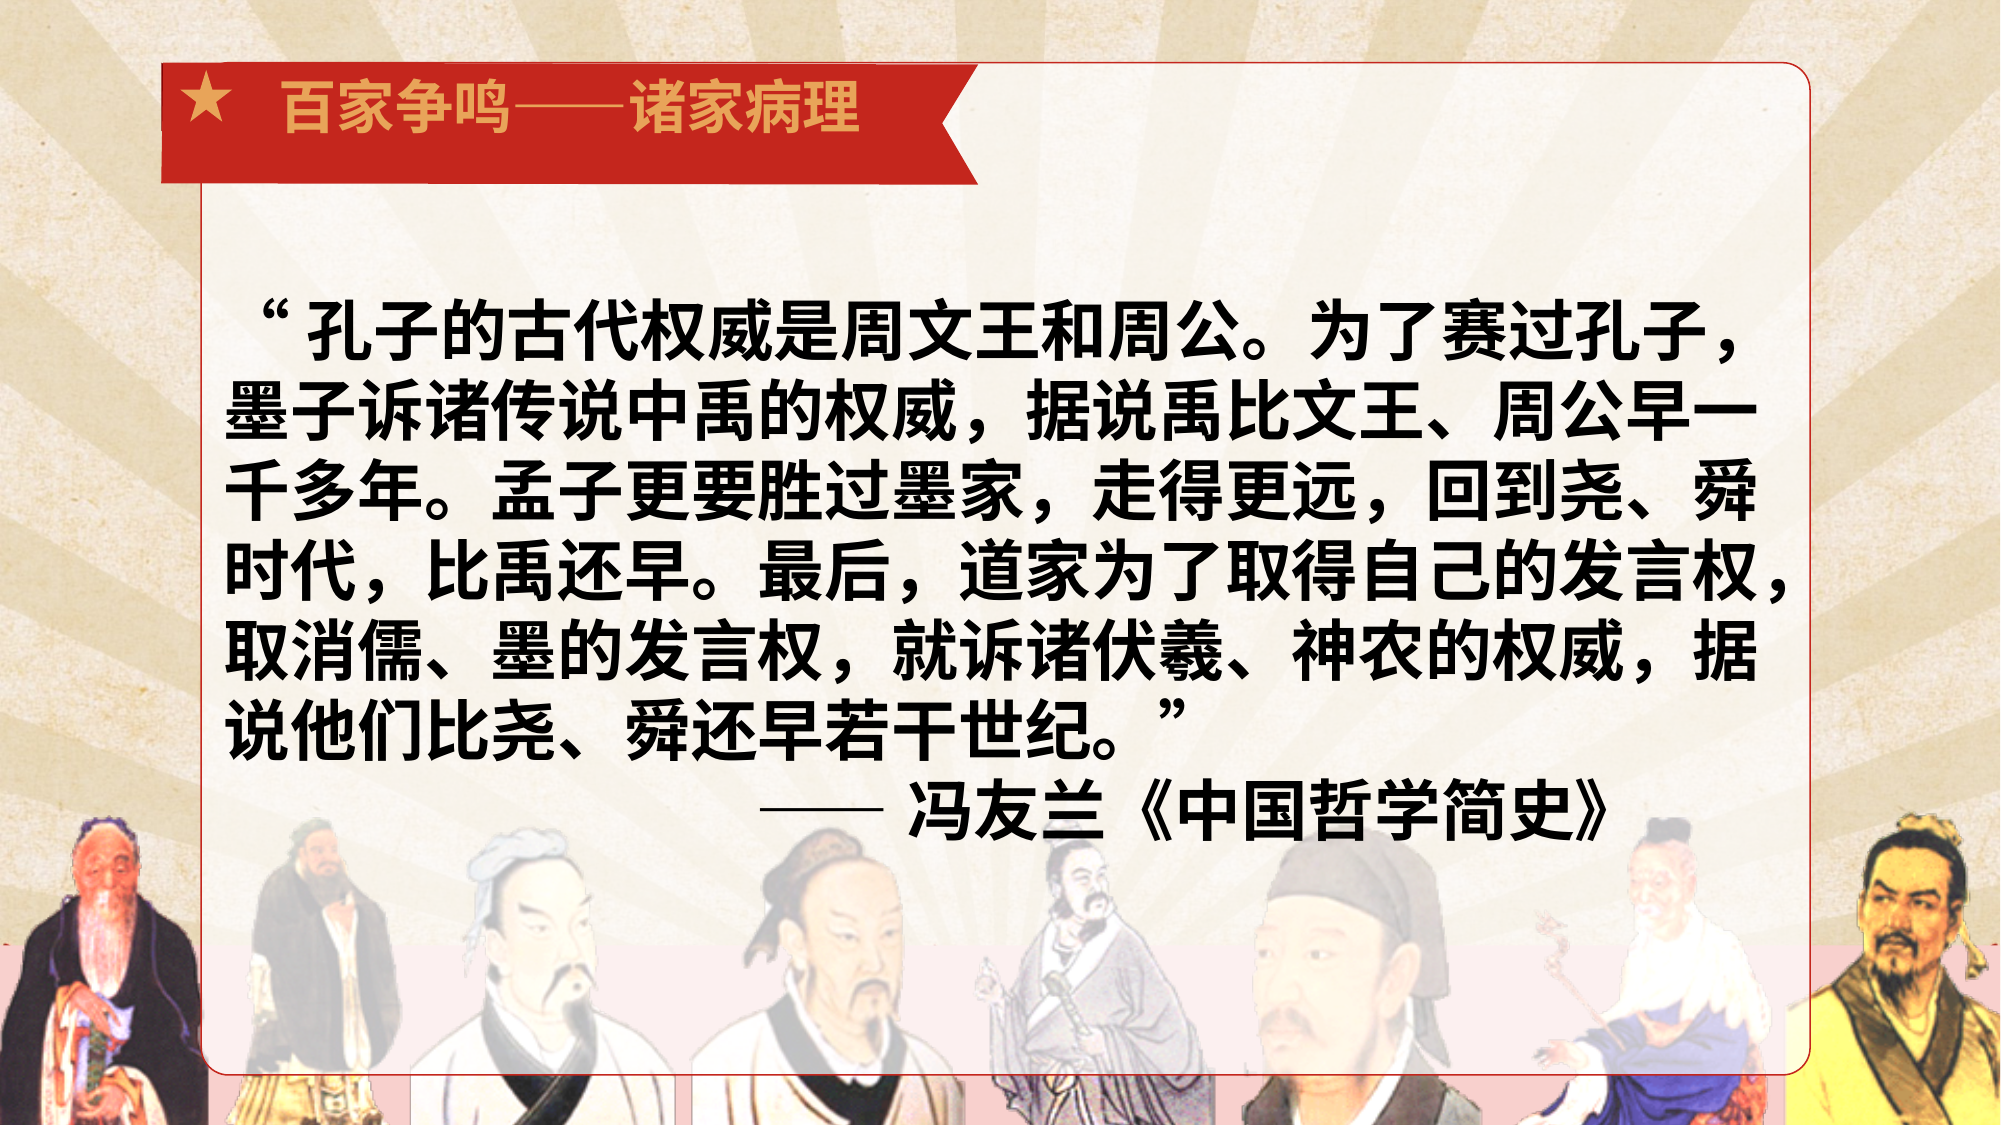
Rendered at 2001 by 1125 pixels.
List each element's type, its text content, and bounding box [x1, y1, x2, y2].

text_box 百家争鸣——诸家病理 [264, 62, 929, 147]
text_box [392, 249, 1640, 814]
text_box “孔子的古代权威是周文王和周公。为了赛过孔子，墨子诉诸传说中禹的权威，据说禹比文王、周公早一千多年。孟子更要胜过墨家，走得更远，回到尧、舜时代，比禹还早。最后，道家为了取得自己的发言权，取消儒、墨的发言权，就诉诸伏羲、神农的权威，据说他们比尧、舜还早若干世纪。” ——冯友兰《中国哲学简史》 [201, 62, 1811, 1075]
text_box [180, 69, 233, 122]
text_box [417, 246, 1665, 811]
text_box [161, 62, 979, 185]
picture [0, 0, 2001, 1125]
